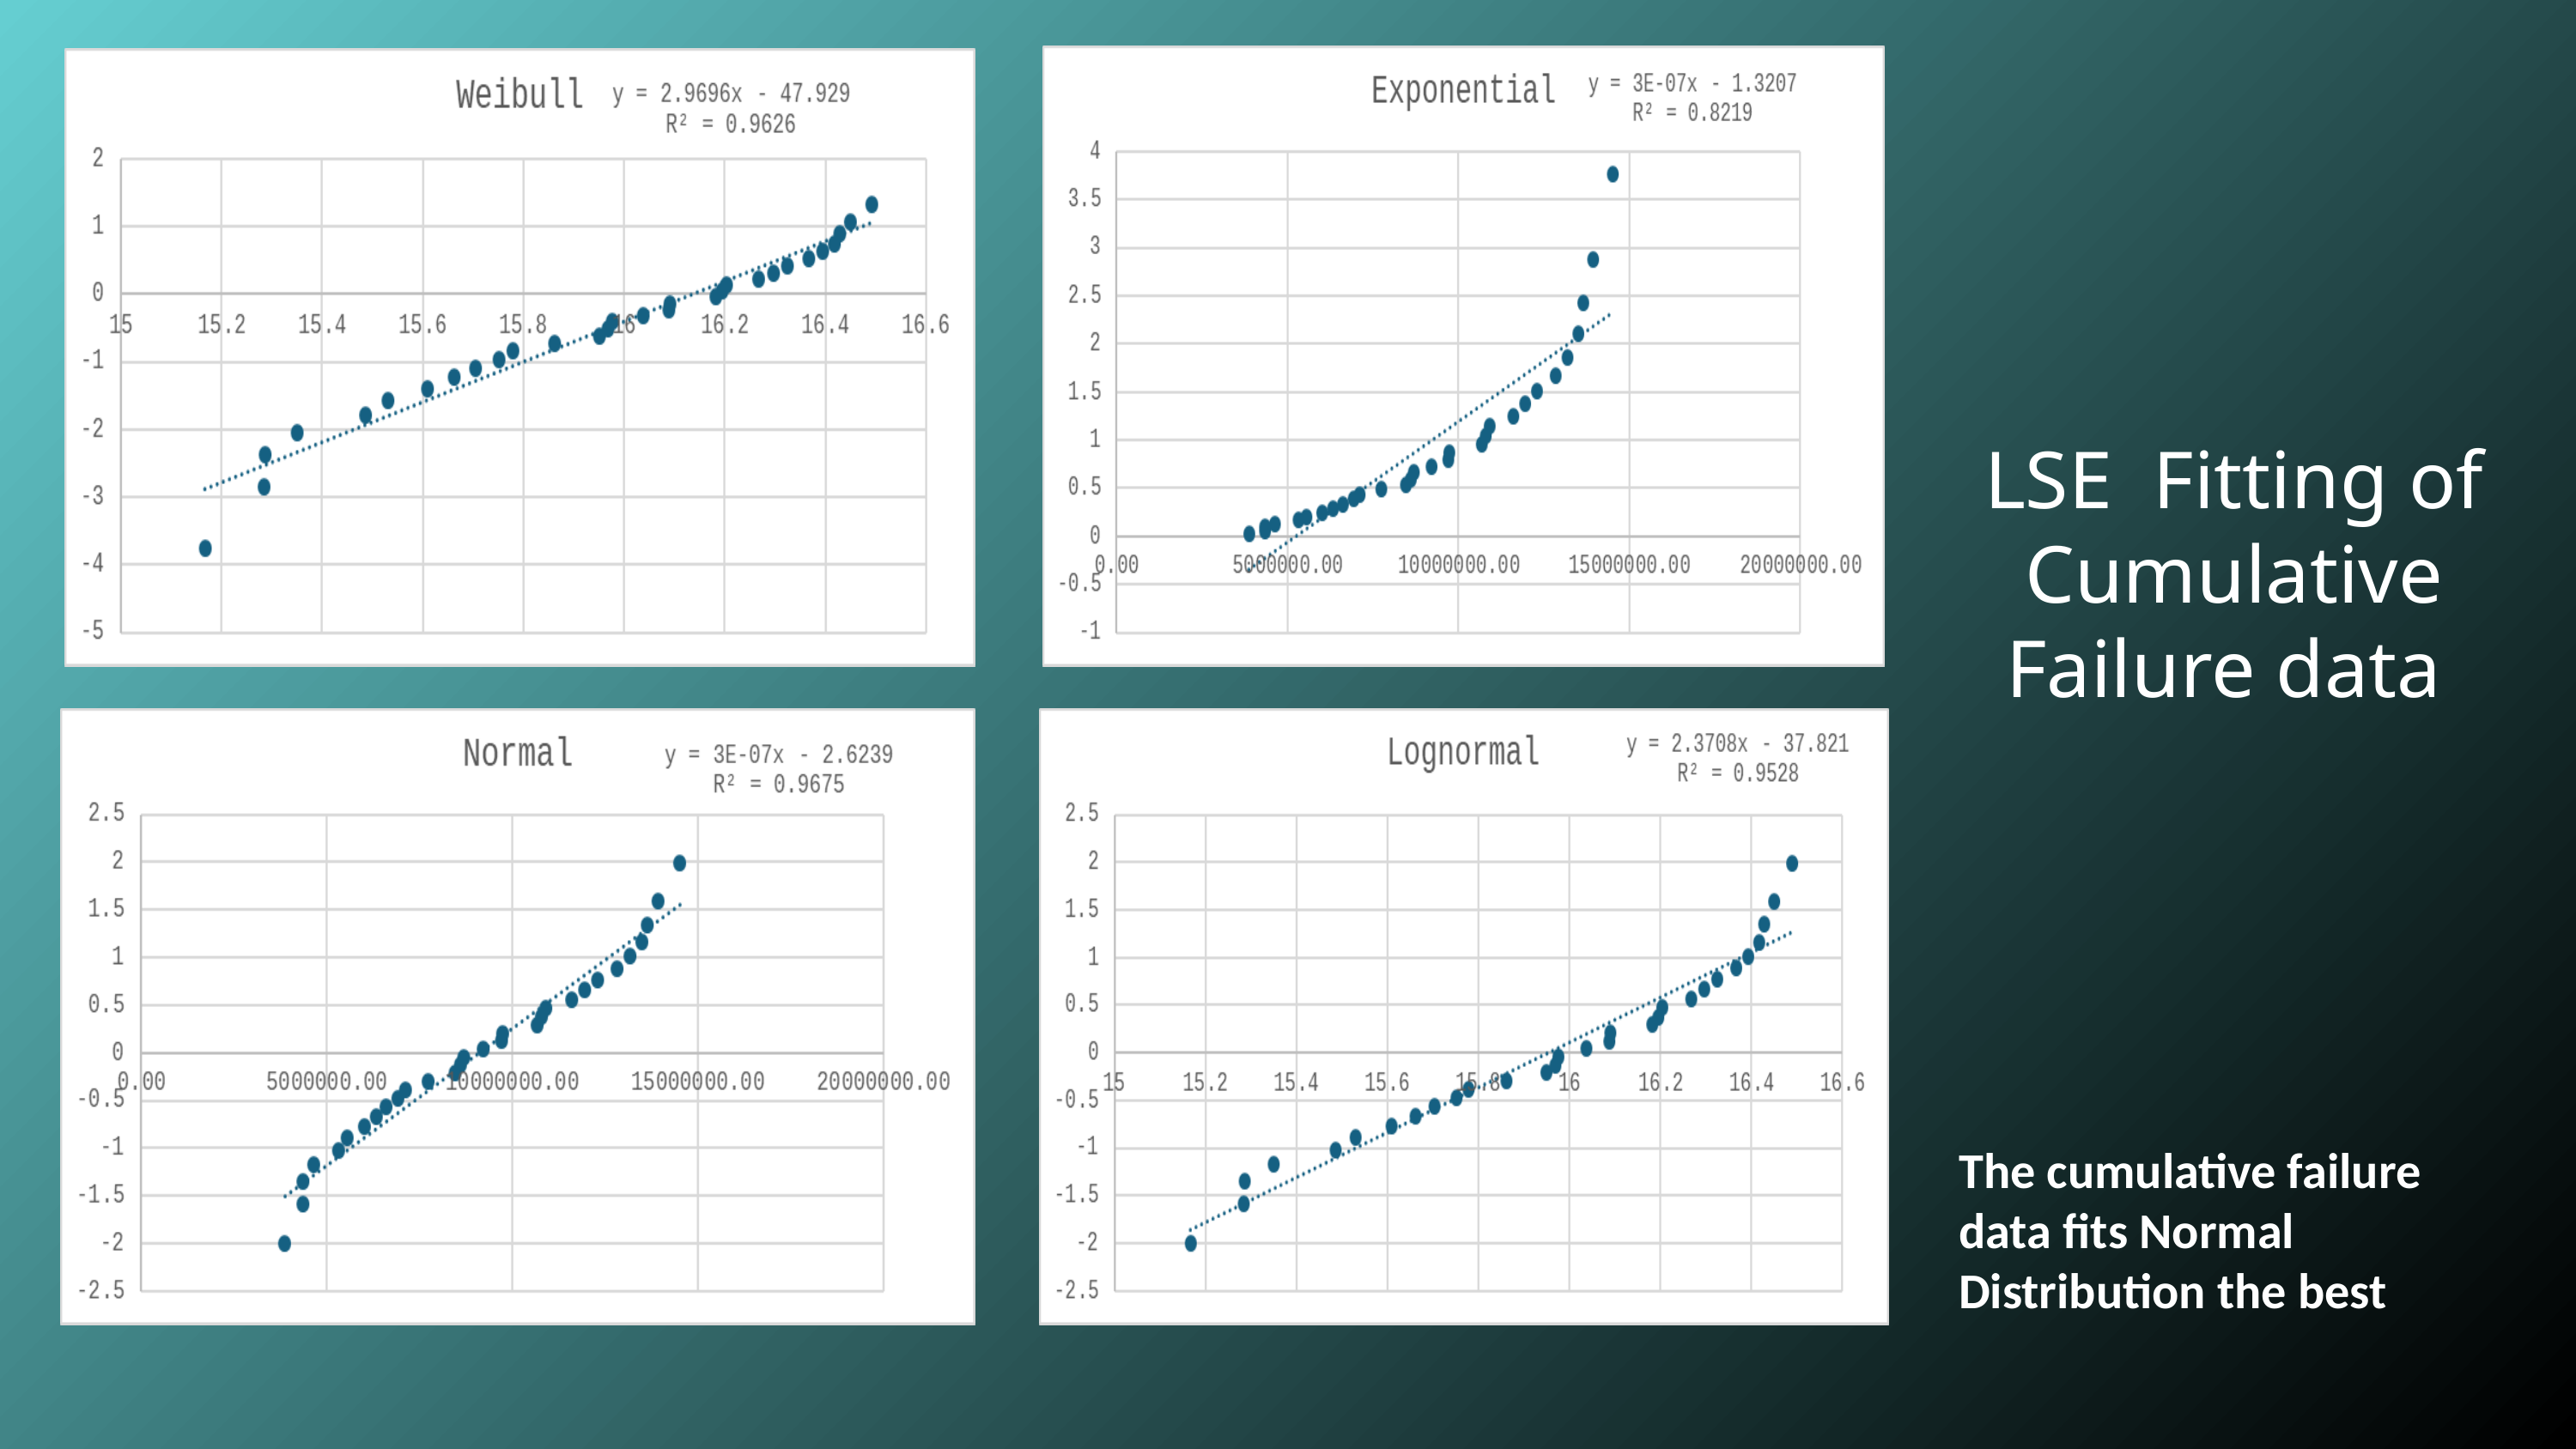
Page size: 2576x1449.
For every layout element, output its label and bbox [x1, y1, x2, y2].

picture [64, 47, 976, 667]
text_box [0, 0, 2576, 1449]
picture [60, 708, 976, 1325]
picture [1039, 708, 1890, 1325]
picture [1042, 45, 1885, 668]
